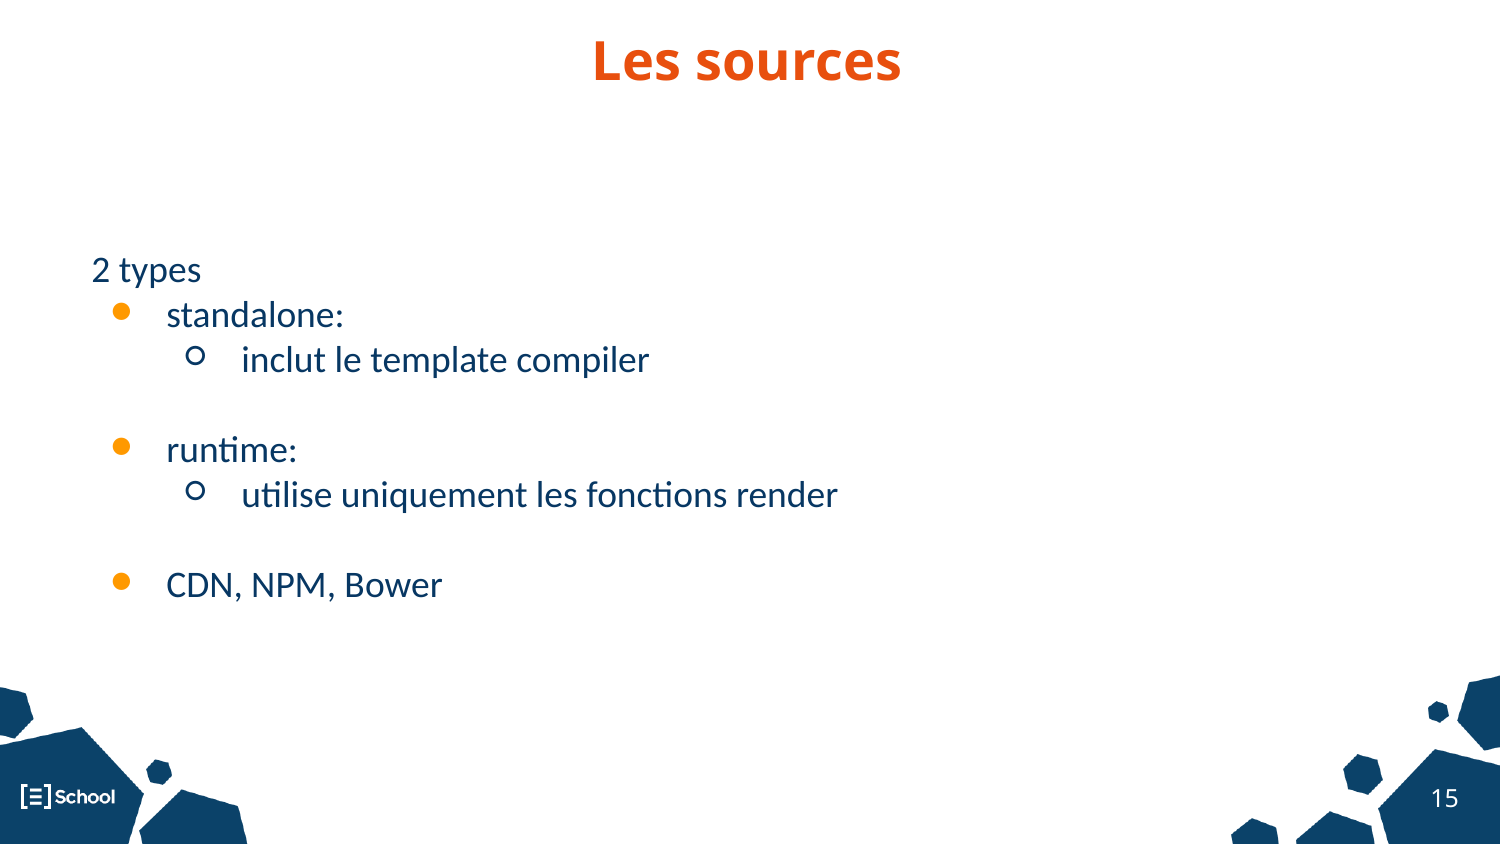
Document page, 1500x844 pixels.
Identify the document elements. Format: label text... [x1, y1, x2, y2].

picture [0, 0, 1500, 844]
slide_number ‹#› [1383, 767, 1474, 832]
text_box 2 types standalone: inclut le template compiler runtime: utilise uniquement les fonctions render CDN, NPM, Bower [76, 140, 1297, 768]
text_box Les sources [22, 11, 1472, 123]
